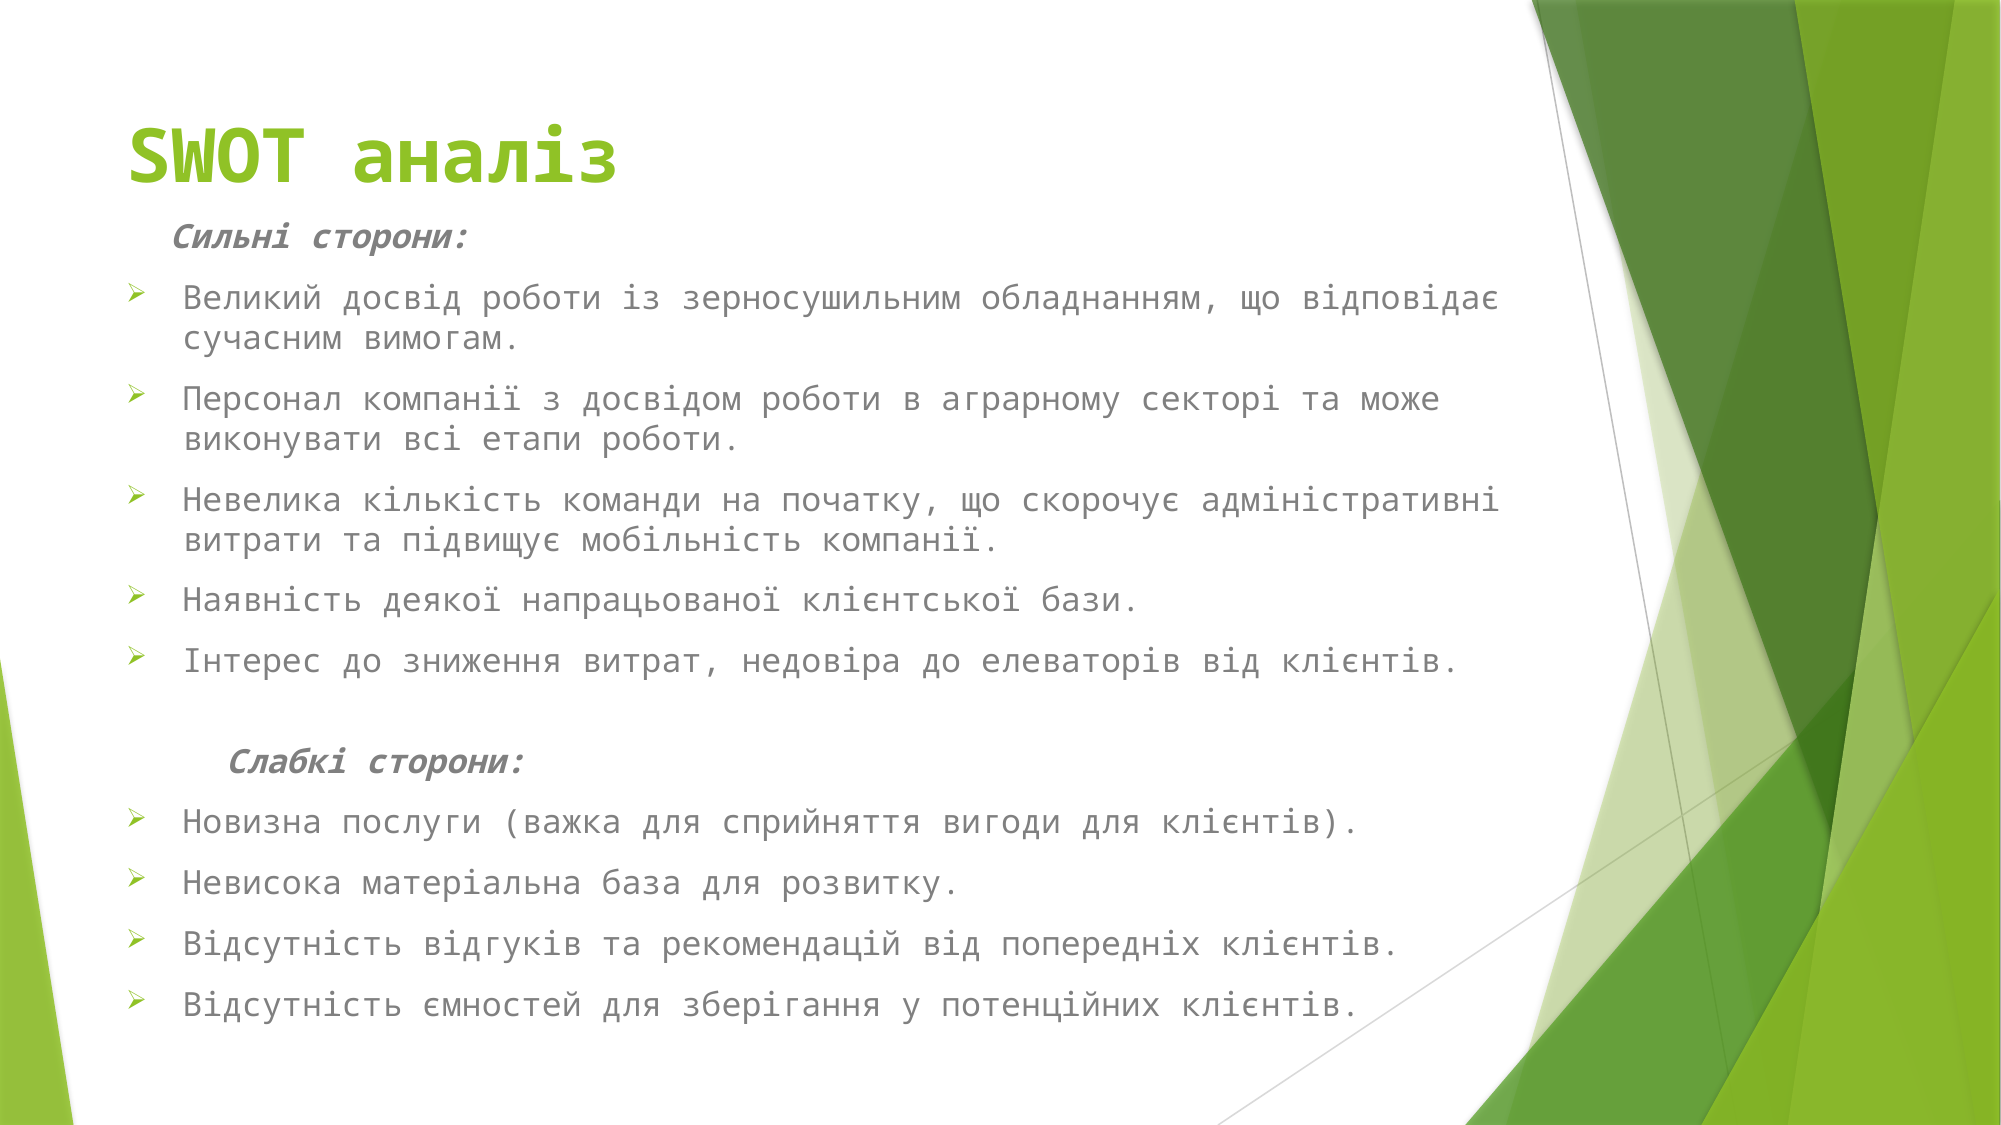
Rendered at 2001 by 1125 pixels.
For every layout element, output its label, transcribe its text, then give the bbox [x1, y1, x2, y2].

title SWOT аналіз [111, 99, 1522, 208]
list Сильні сторони: Великий досвід роботи із зерносушильним обладнанням, що відповідає сучасним вимогам. Персонал компанії з досвідом роботи в аграрному секторі та може виконувати всі етапи роботи. Невелика кількість команди на початку, що скорочує адміністративні витрати та підвищує мобільність компанії. Наявність деякої напрацьованої клієнтської бази. Інтерес до зниження витрат, недовіра до елеваторів від клієнтів. Слабкі сторони: Новизна послуги (важка для сприйняття вигоди для клієнтів). Невисока матеріальна база для розвитку. Відсутність відгуків та рекомендацій від попередніх клієнтів. Відсутність ємностей для зберігання у потенційних клієнтів. [111, 208, 1522, 1056]
